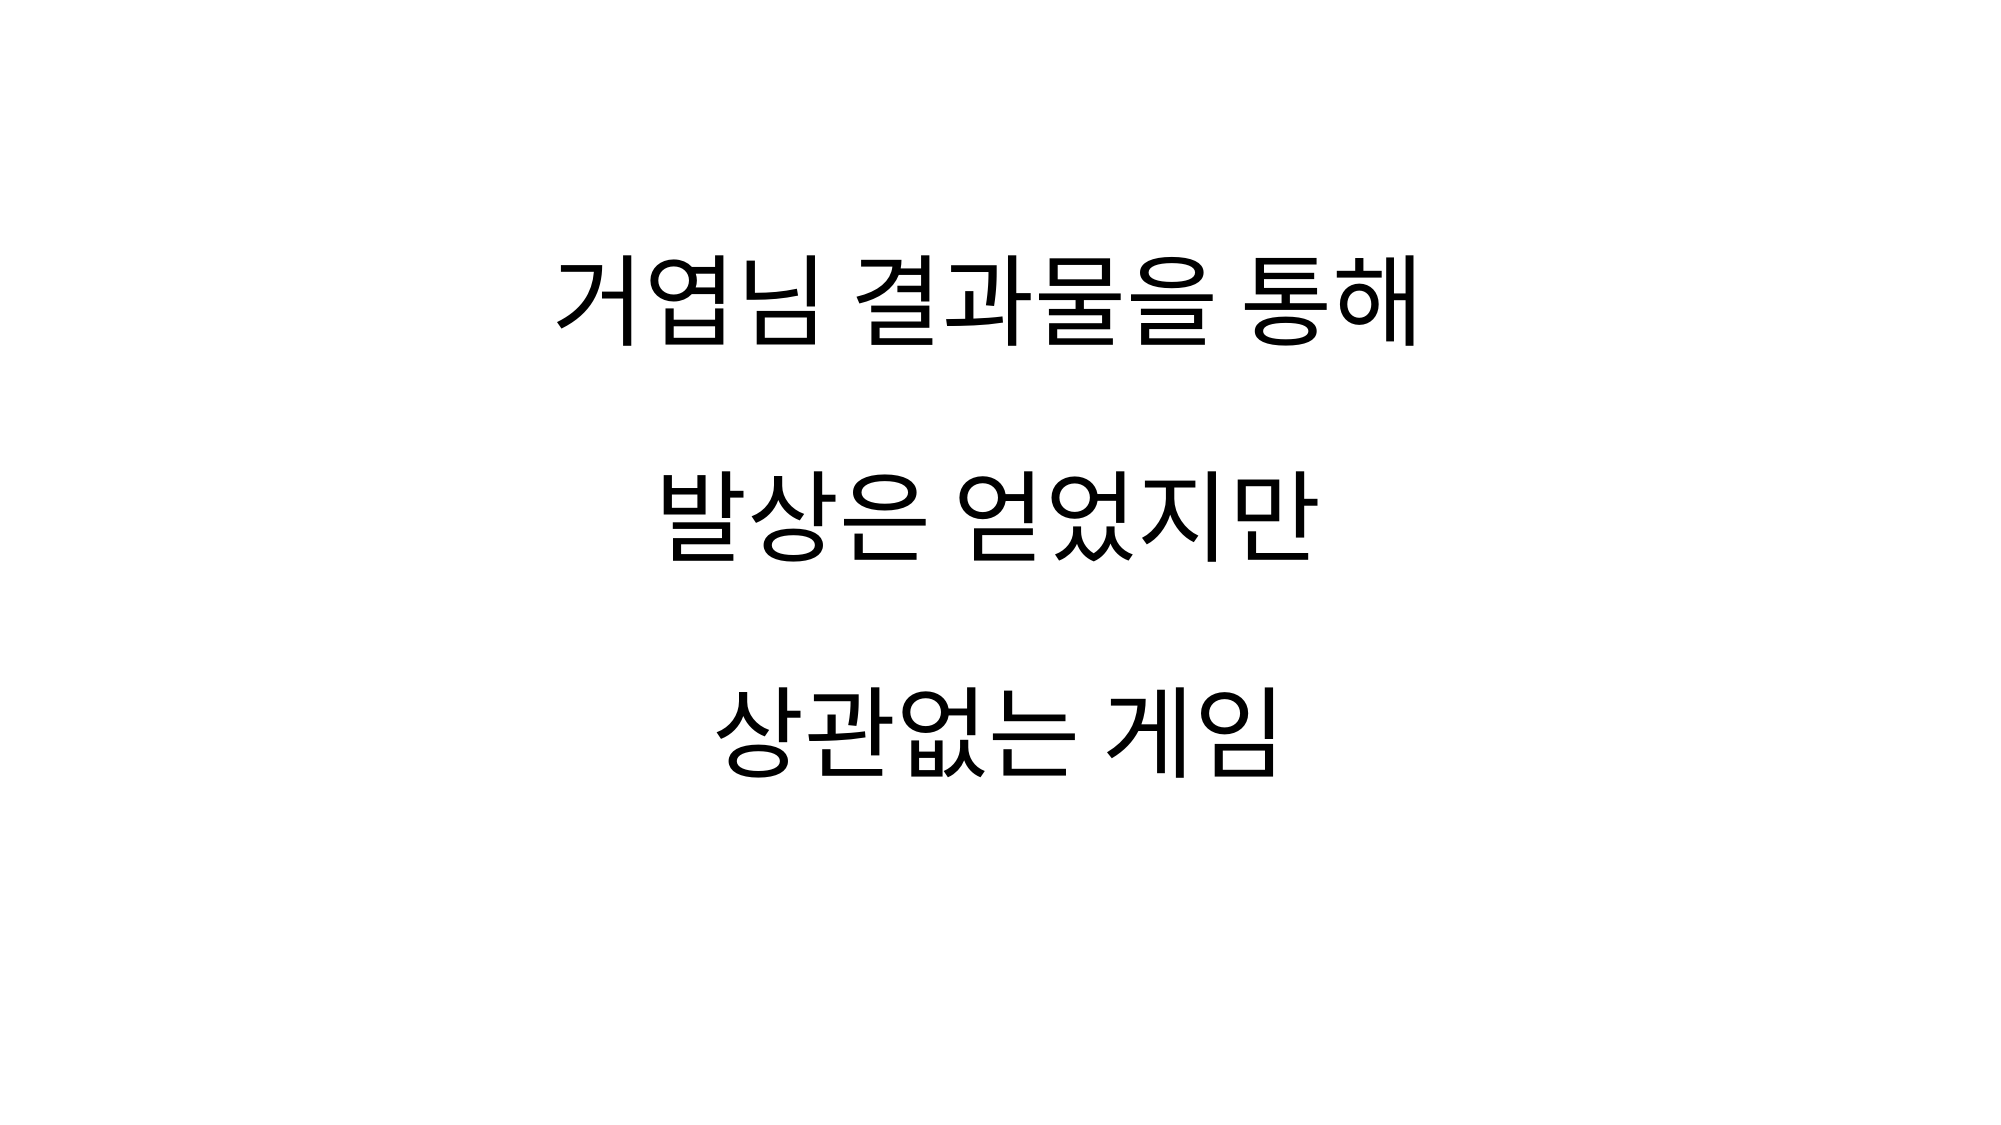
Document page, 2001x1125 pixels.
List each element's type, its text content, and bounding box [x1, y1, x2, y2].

title 거엽님 결과물을 통해 발상은 얻었지만 상관없는 게임 [75, 315, 1925, 849]
